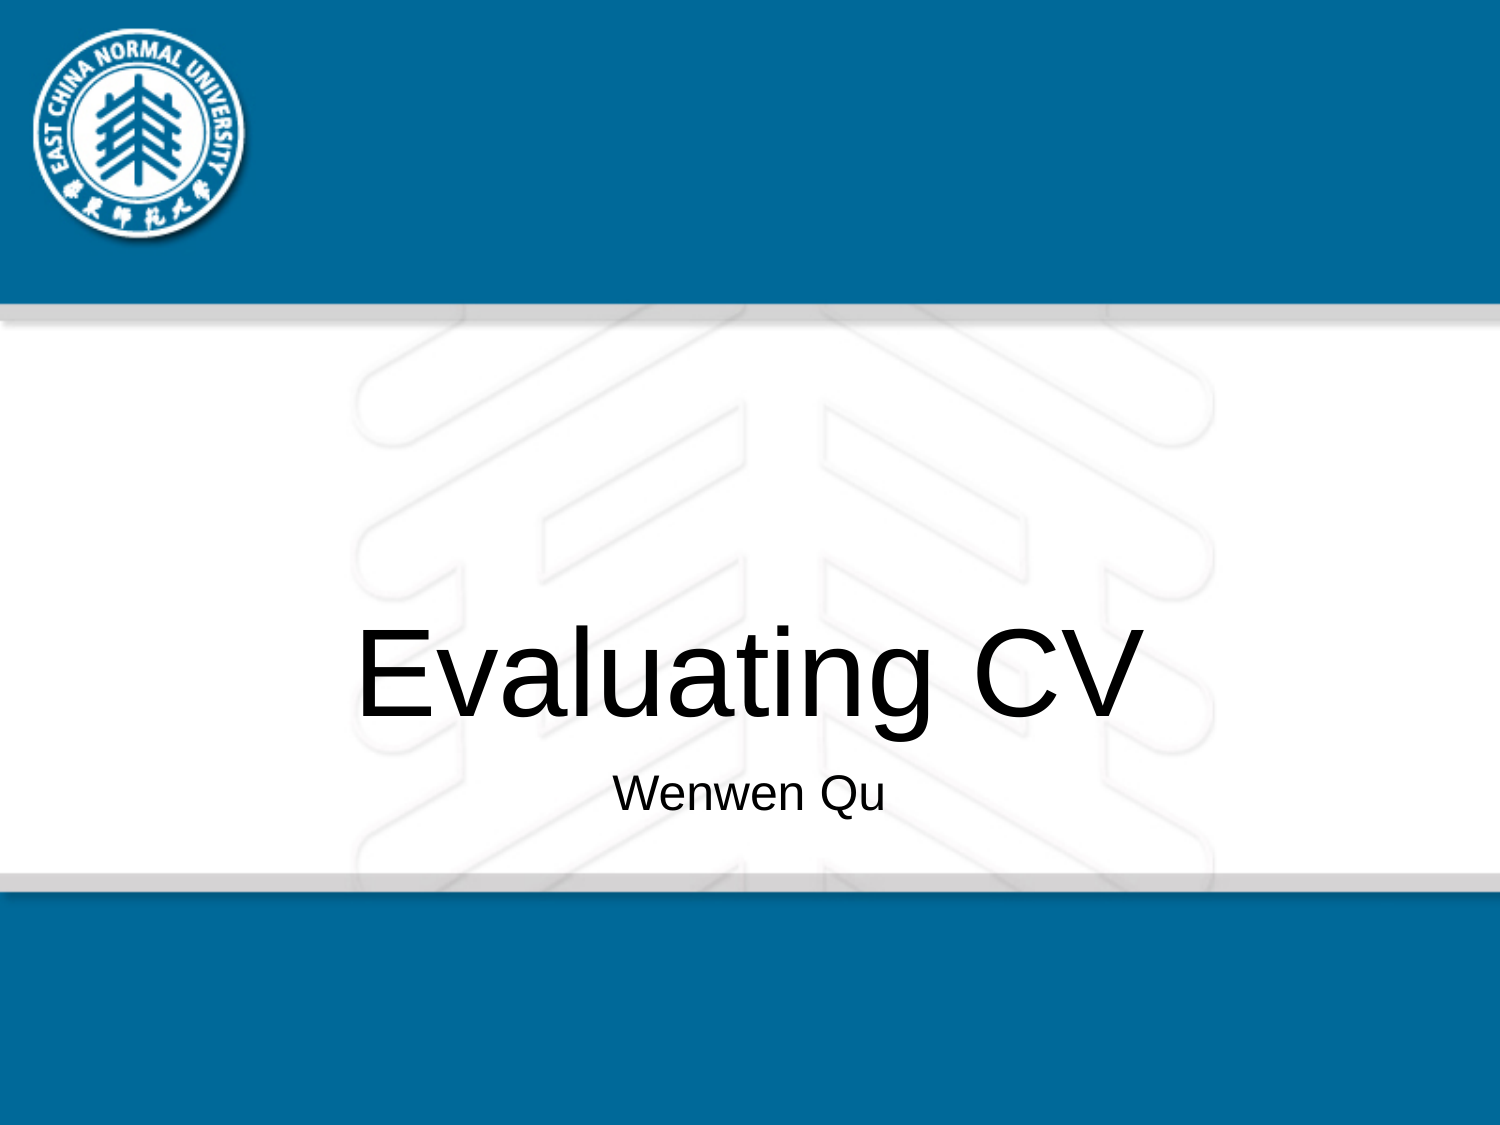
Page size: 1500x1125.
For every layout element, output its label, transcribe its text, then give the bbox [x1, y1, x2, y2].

list Wenwen Qu [102, 752, 1397, 999]
picture [0, 304, 1500, 892]
picture [33, 29, 245, 238]
title Evaluating CV [102, 280, 1397, 749]
